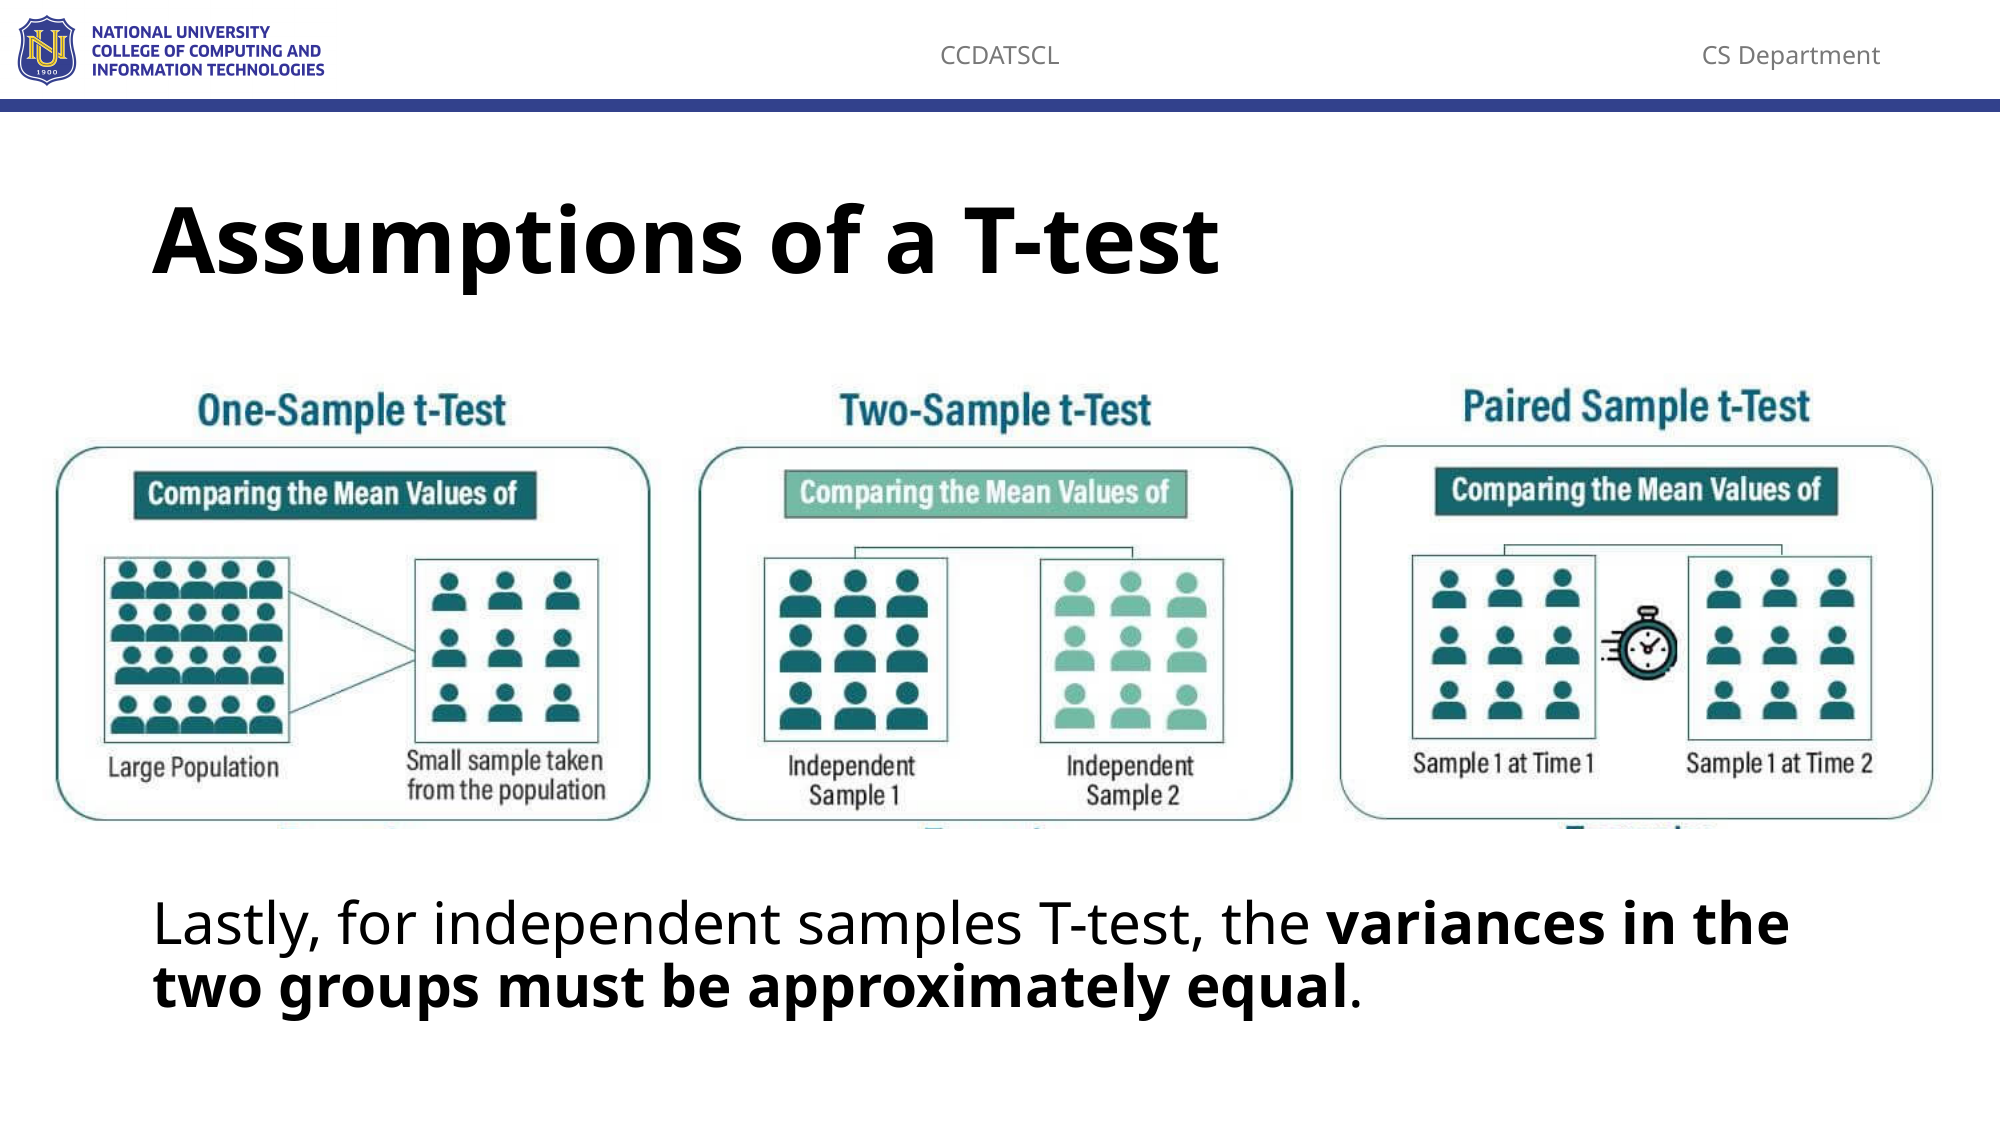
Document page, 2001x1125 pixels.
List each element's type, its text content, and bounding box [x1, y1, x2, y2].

title Assumptions of a T-test [137, 135, 1863, 352]
list Lastly, for independent samples T-test, the variances in the two groups must be approximately equal. [137, 887, 1819, 1030]
picture [0, 0, 337, 99]
picture [0, 352, 2000, 829]
